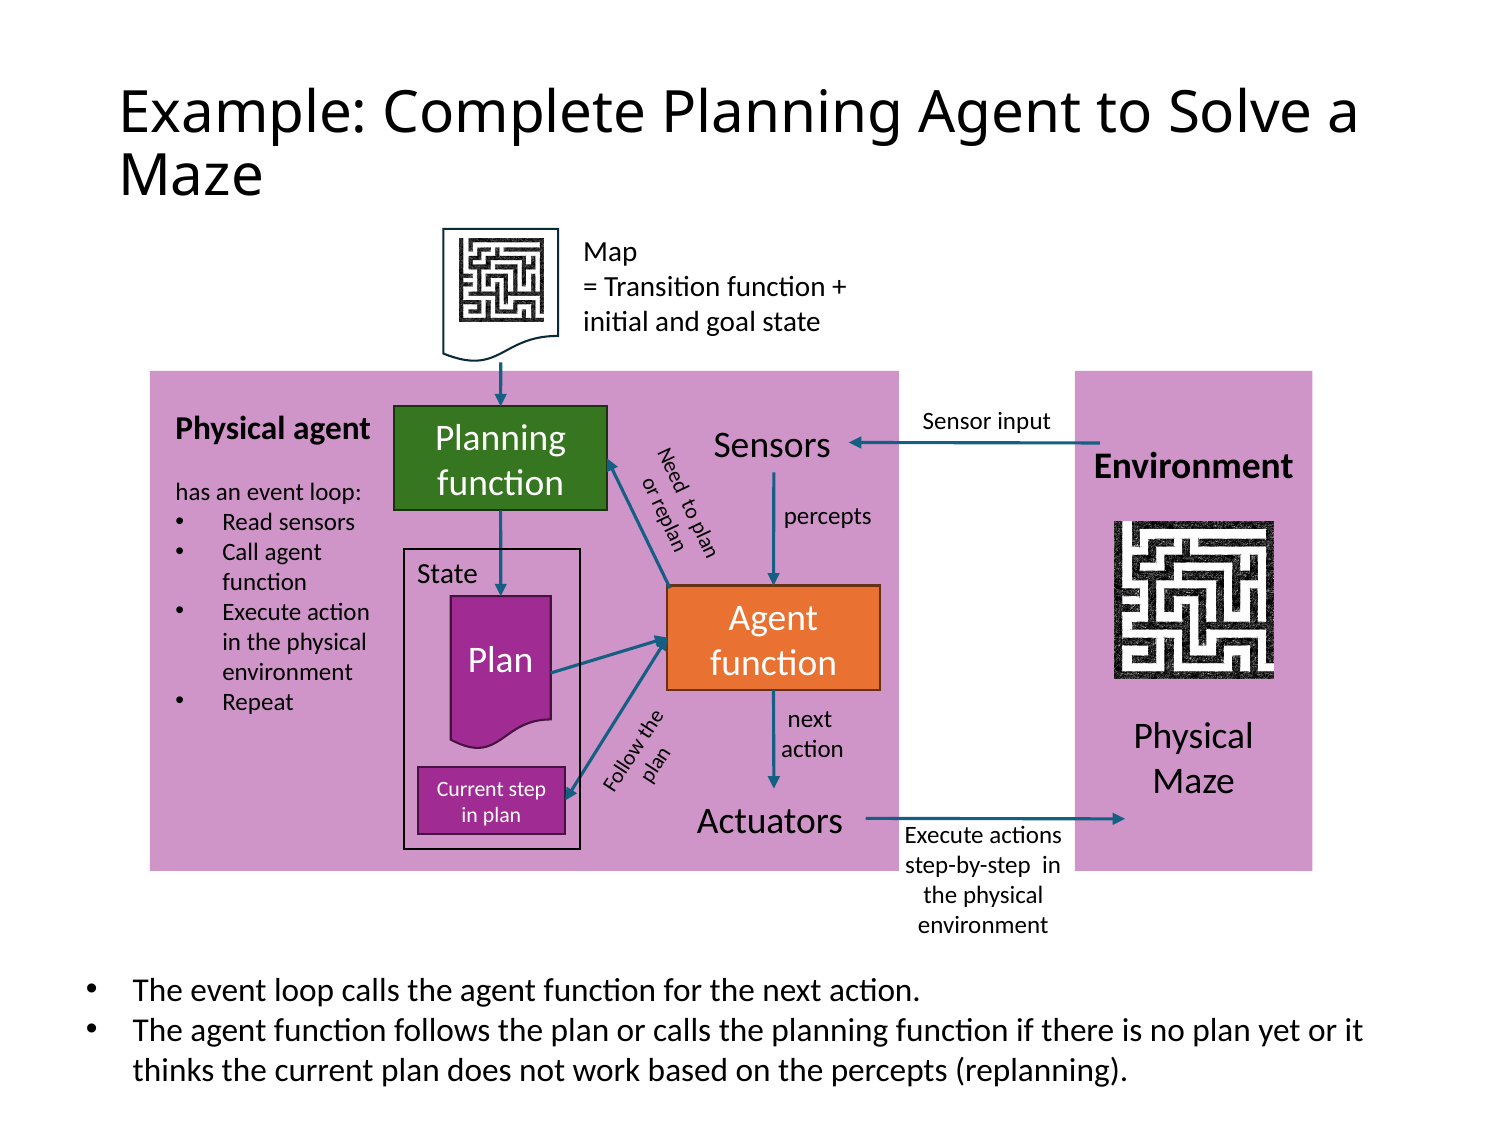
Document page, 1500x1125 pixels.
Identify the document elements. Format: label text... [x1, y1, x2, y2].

text_box The event loop calls the agent function for the next action. The agent function follows the plan or calls the planning function if there is no plan yet or it thinks the current plan does not work based on the percepts (replanning). [70, 960, 1452, 1096]
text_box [149, 224, 1313, 948]
title Example: Complete Planning Agent to Solve a Maze [103, 59, 1397, 230]
